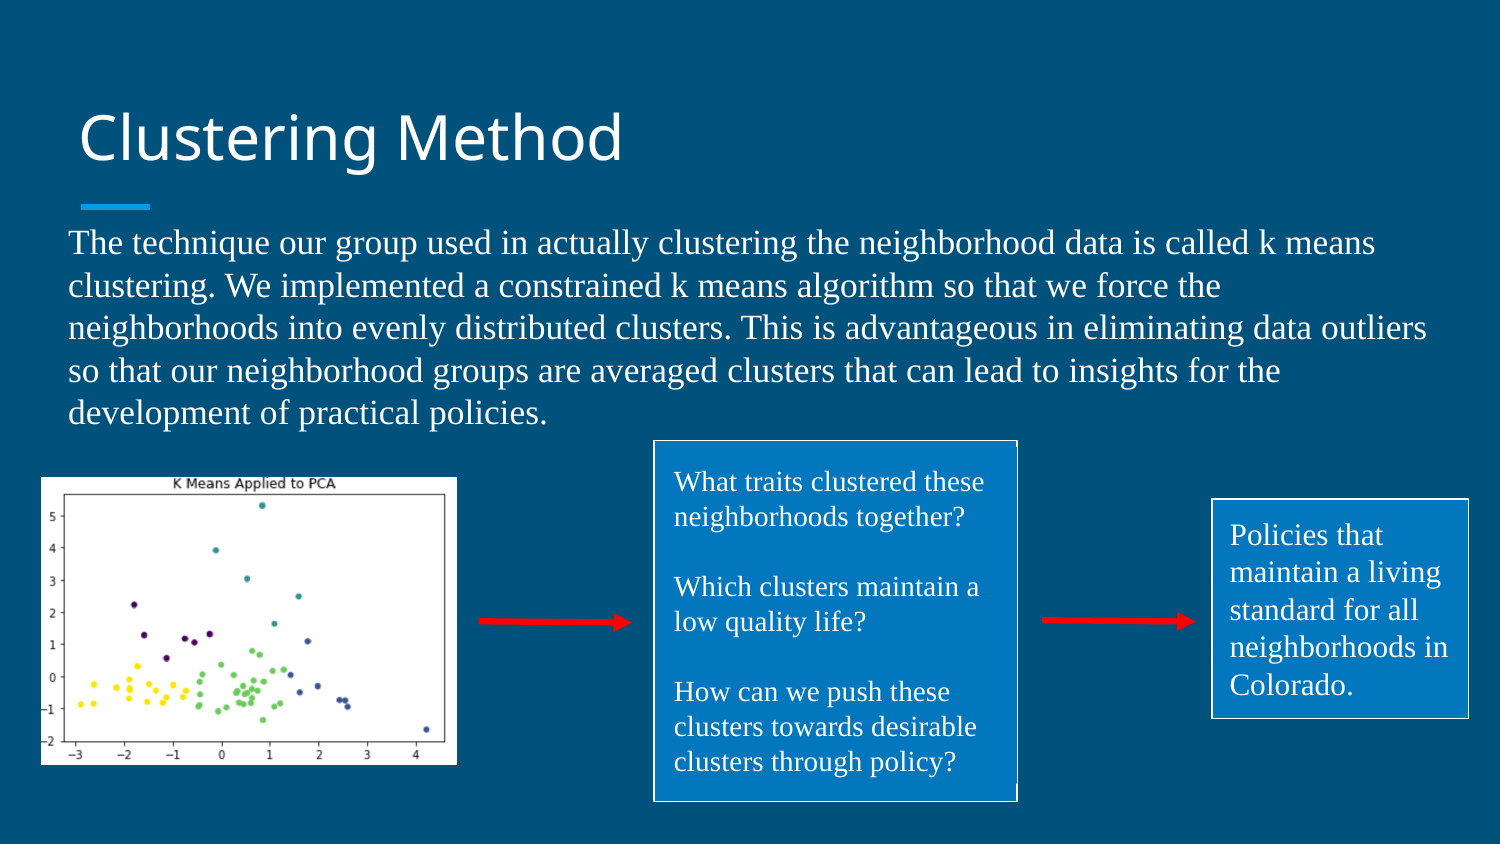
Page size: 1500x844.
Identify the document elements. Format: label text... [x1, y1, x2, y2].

picture [42, 478, 456, 764]
title Clustering Method [63, 75, 1437, 188]
text_box The technique our group used in actually clustering the neighborhood data is called k means clustering. We implemented a constrained k means algorithm so that we force the neighborhoods into evenly distributed clusters. This is advantageous in eliminating data outliers so that our neighborhood groups are averaged clusters that can lead to insights for the development of practical policies. [53, 204, 1447, 447]
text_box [653, 440, 1018, 802]
text_box Policies that maintain a living standard for all neighborhoods in Colorado. [1214, 499, 1471, 717]
